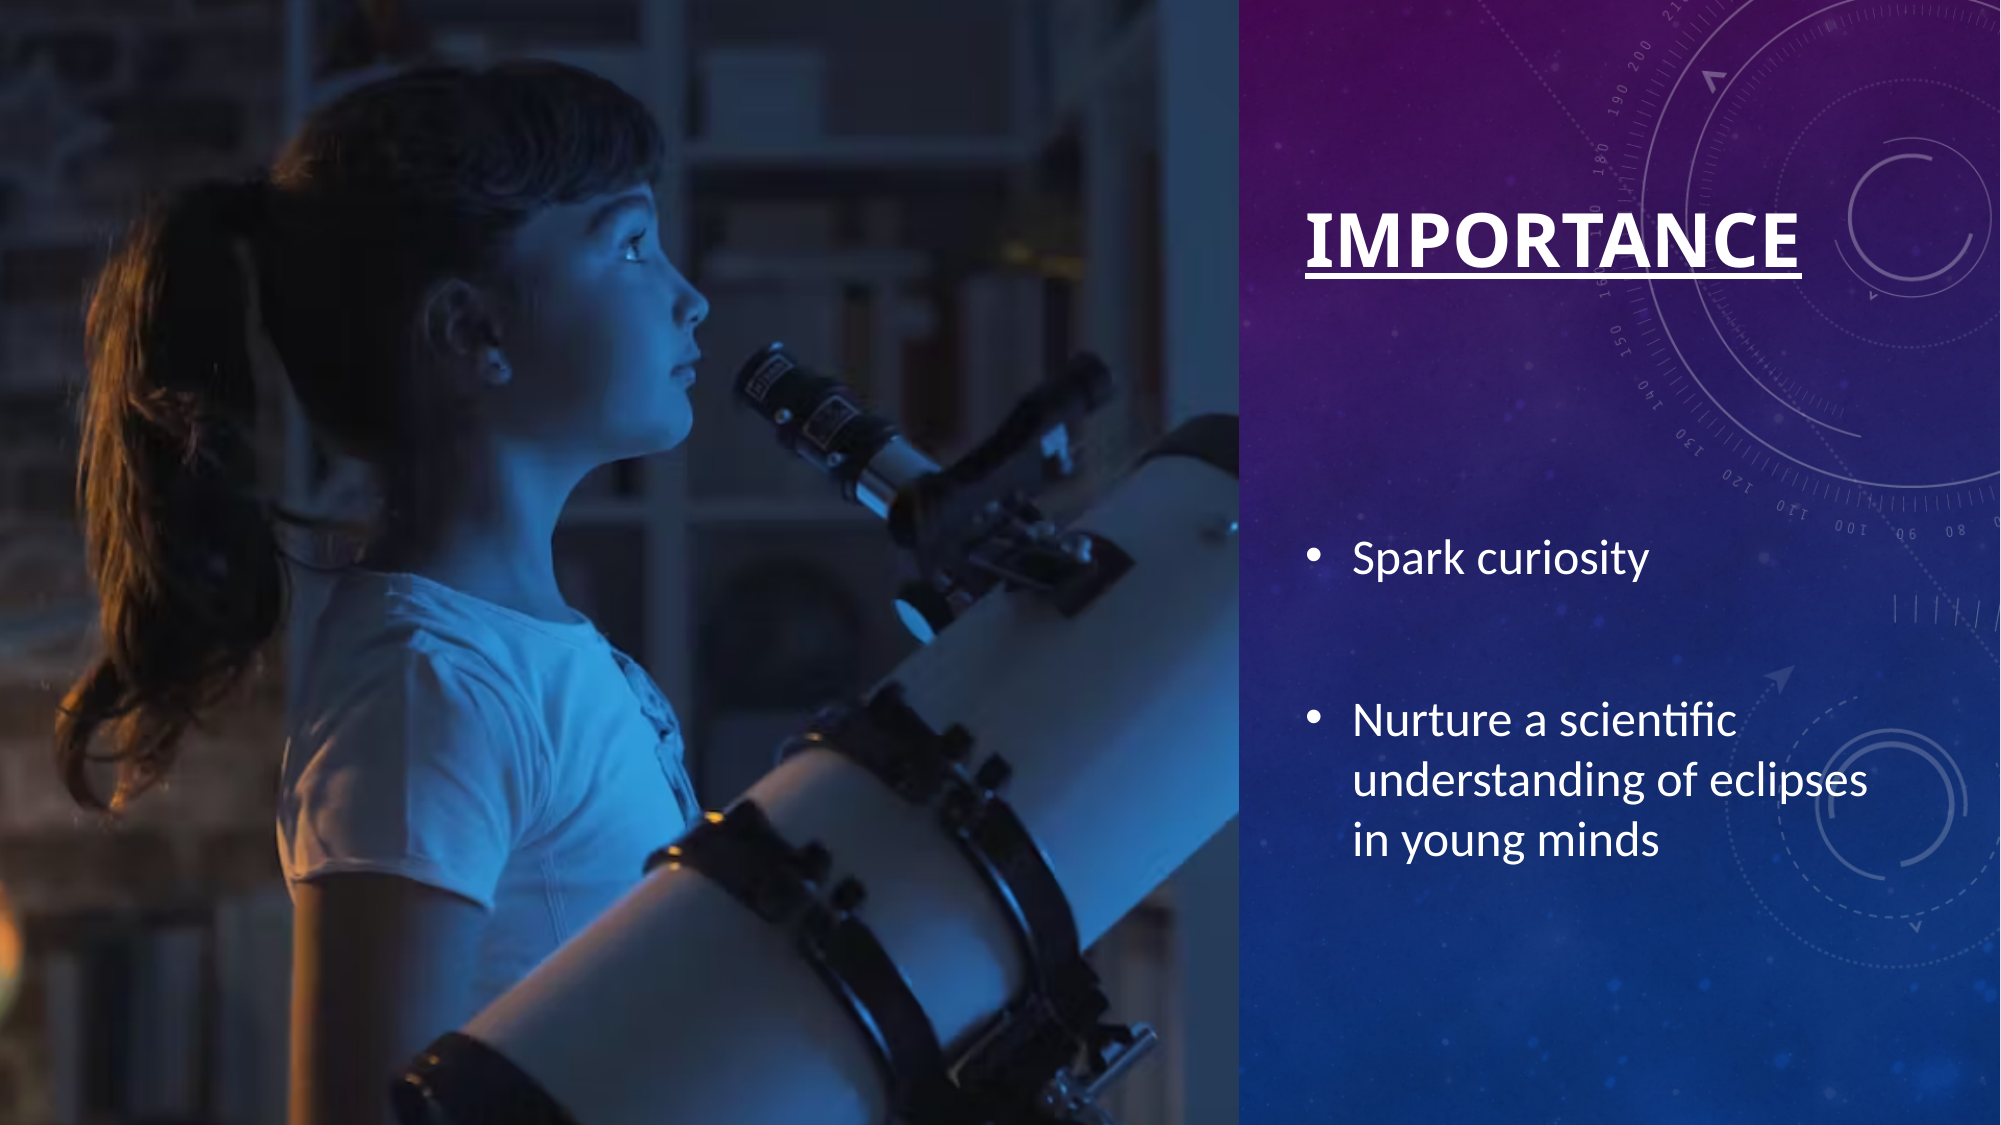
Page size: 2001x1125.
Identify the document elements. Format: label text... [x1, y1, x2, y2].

text_box Importance [1290, 105, 1899, 369]
picture [0, 0, 2001, 1125]
list Spark curiosity Nurture a scientific understanding of eclipses in young minds [1290, 369, 1899, 1021]
